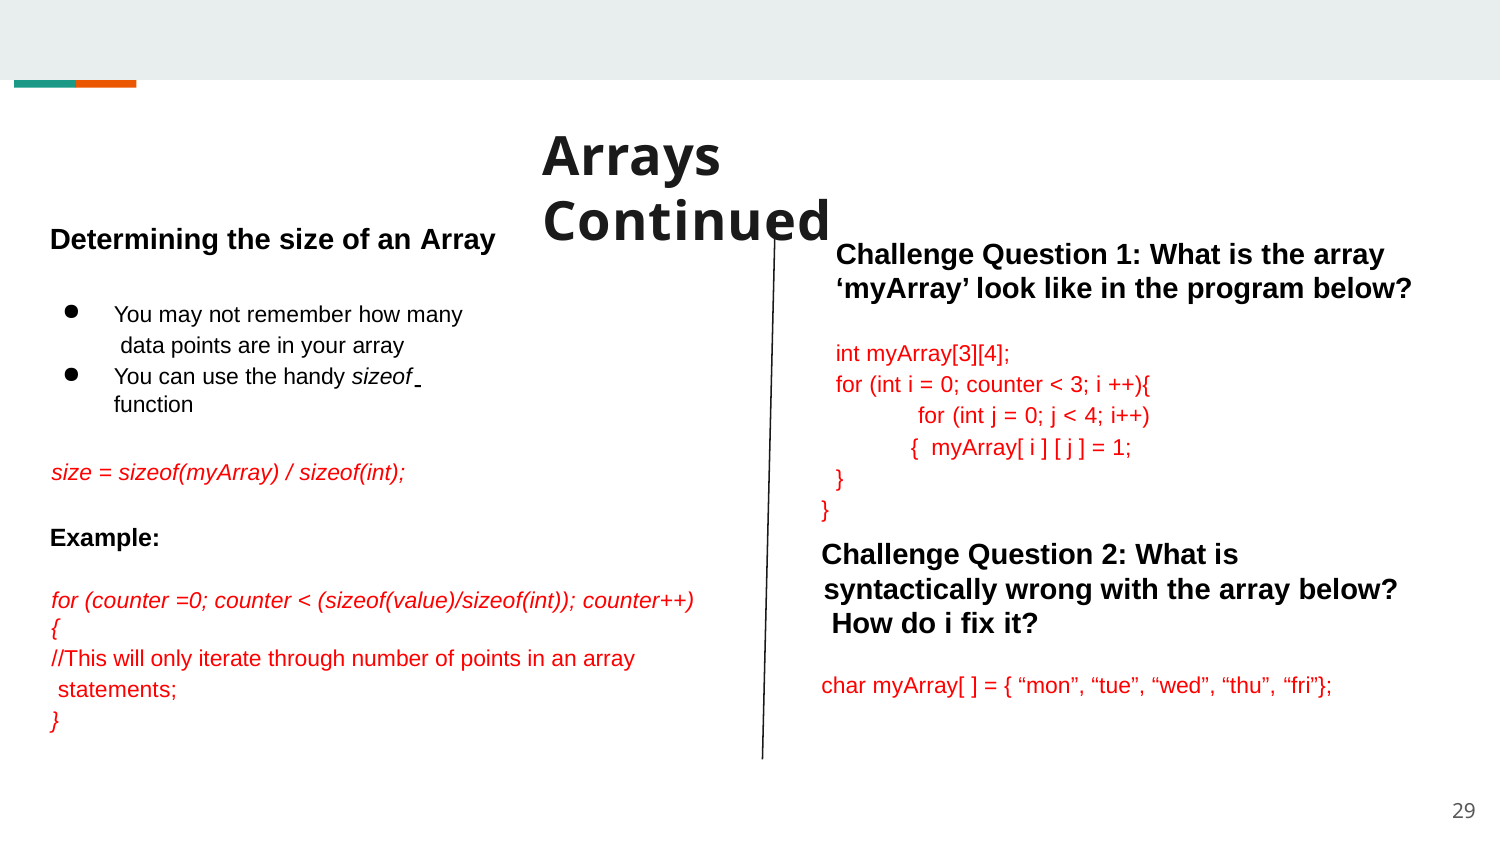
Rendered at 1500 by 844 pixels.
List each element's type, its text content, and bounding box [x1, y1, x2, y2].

text_box Determining the size of an Array You may not remember how many data points are in your array You can use the handy sizeof function [47, 218, 504, 417]
list Challenge Question 1: What is the array ‘myArray’ look like in the program below? int myArray[3][4]; for (int i = 0; counter < 3; i ++){ for (int j = 0; j < 4; i++) { myArray[ i ] [ j ] = 1; } } Challenge Question 2: What is syntactically wrong with the array below? How do i fix it? char myArray[ ] = { “mon”, “tue”, “wed”, “thu”, “fri”}; [821, 232, 1417, 711]
text_box size = sizeof(myArray) / sizeof(int); Example: for (counter =0; counter < (sizeof(value)/sizeof(int)); counter++){ //This will only iterate through number of points in an array statements; } [47, 455, 701, 734]
slide_number 29 [1445, 796, 1483, 844]
title Arrays Continued [540, 119, 995, 263]
